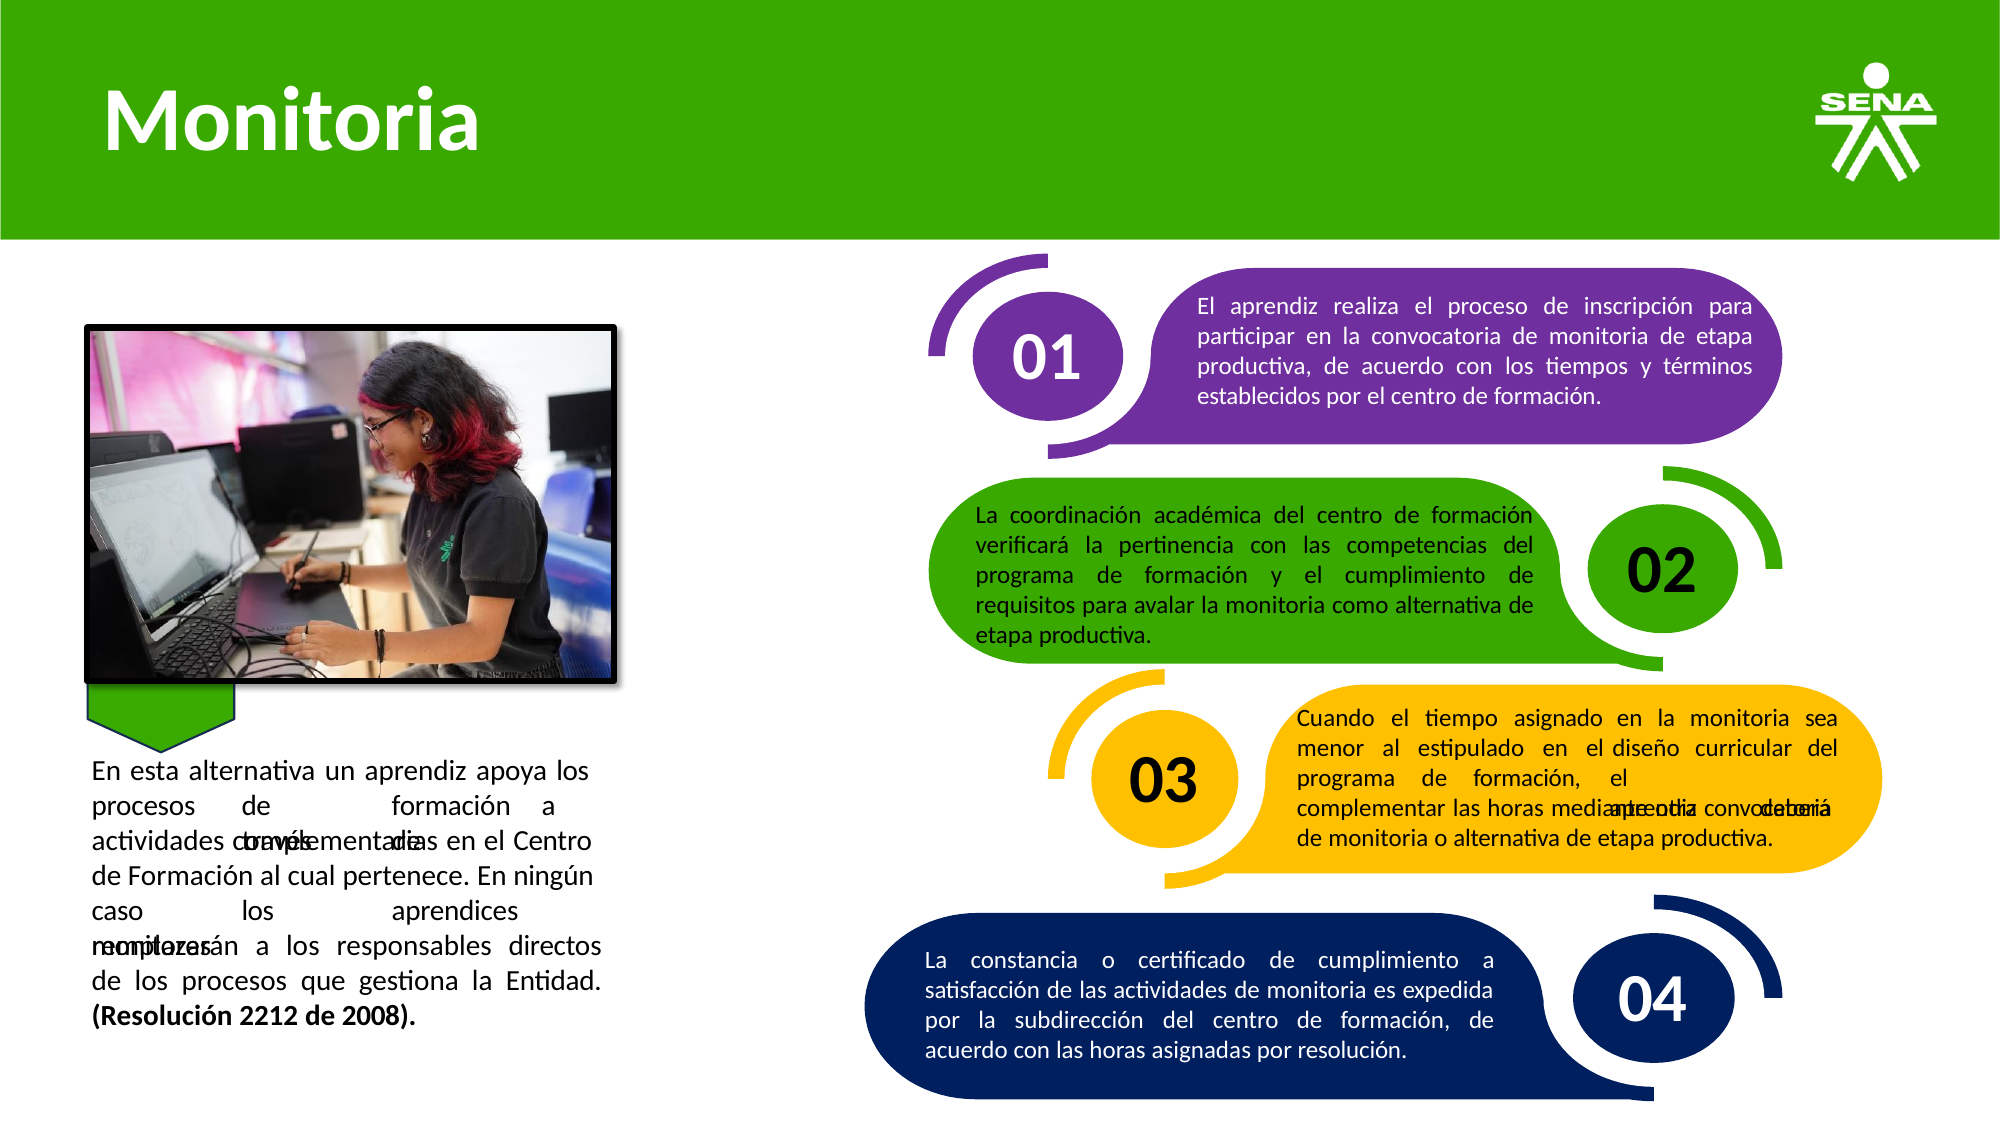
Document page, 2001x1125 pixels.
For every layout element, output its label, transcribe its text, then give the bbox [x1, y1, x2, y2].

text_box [79, 319, 630, 697]
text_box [928, 465, 1783, 672]
text_box En esta alternativa un aprendiz apoya los [89, 749, 603, 784]
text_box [86, 705, 236, 754]
text_box procesos de formación a través de [89, 784, 603, 819]
text_box remplazarán a los responsables directos de los procesos que gestiona la Entidad. (Resolución 2212 de 2008). [89, 924, 603, 1032]
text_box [927, 253, 1783, 460]
text_box caso los aprendices monitores [89, 889, 603, 924]
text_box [864, 894, 1783, 1102]
text_box actividades complementarias en el Centro de Formación al cual pertenece. En ningún [89, 819, 603, 889]
picture [0, 0, 2000, 240]
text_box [1047, 668, 1883, 890]
